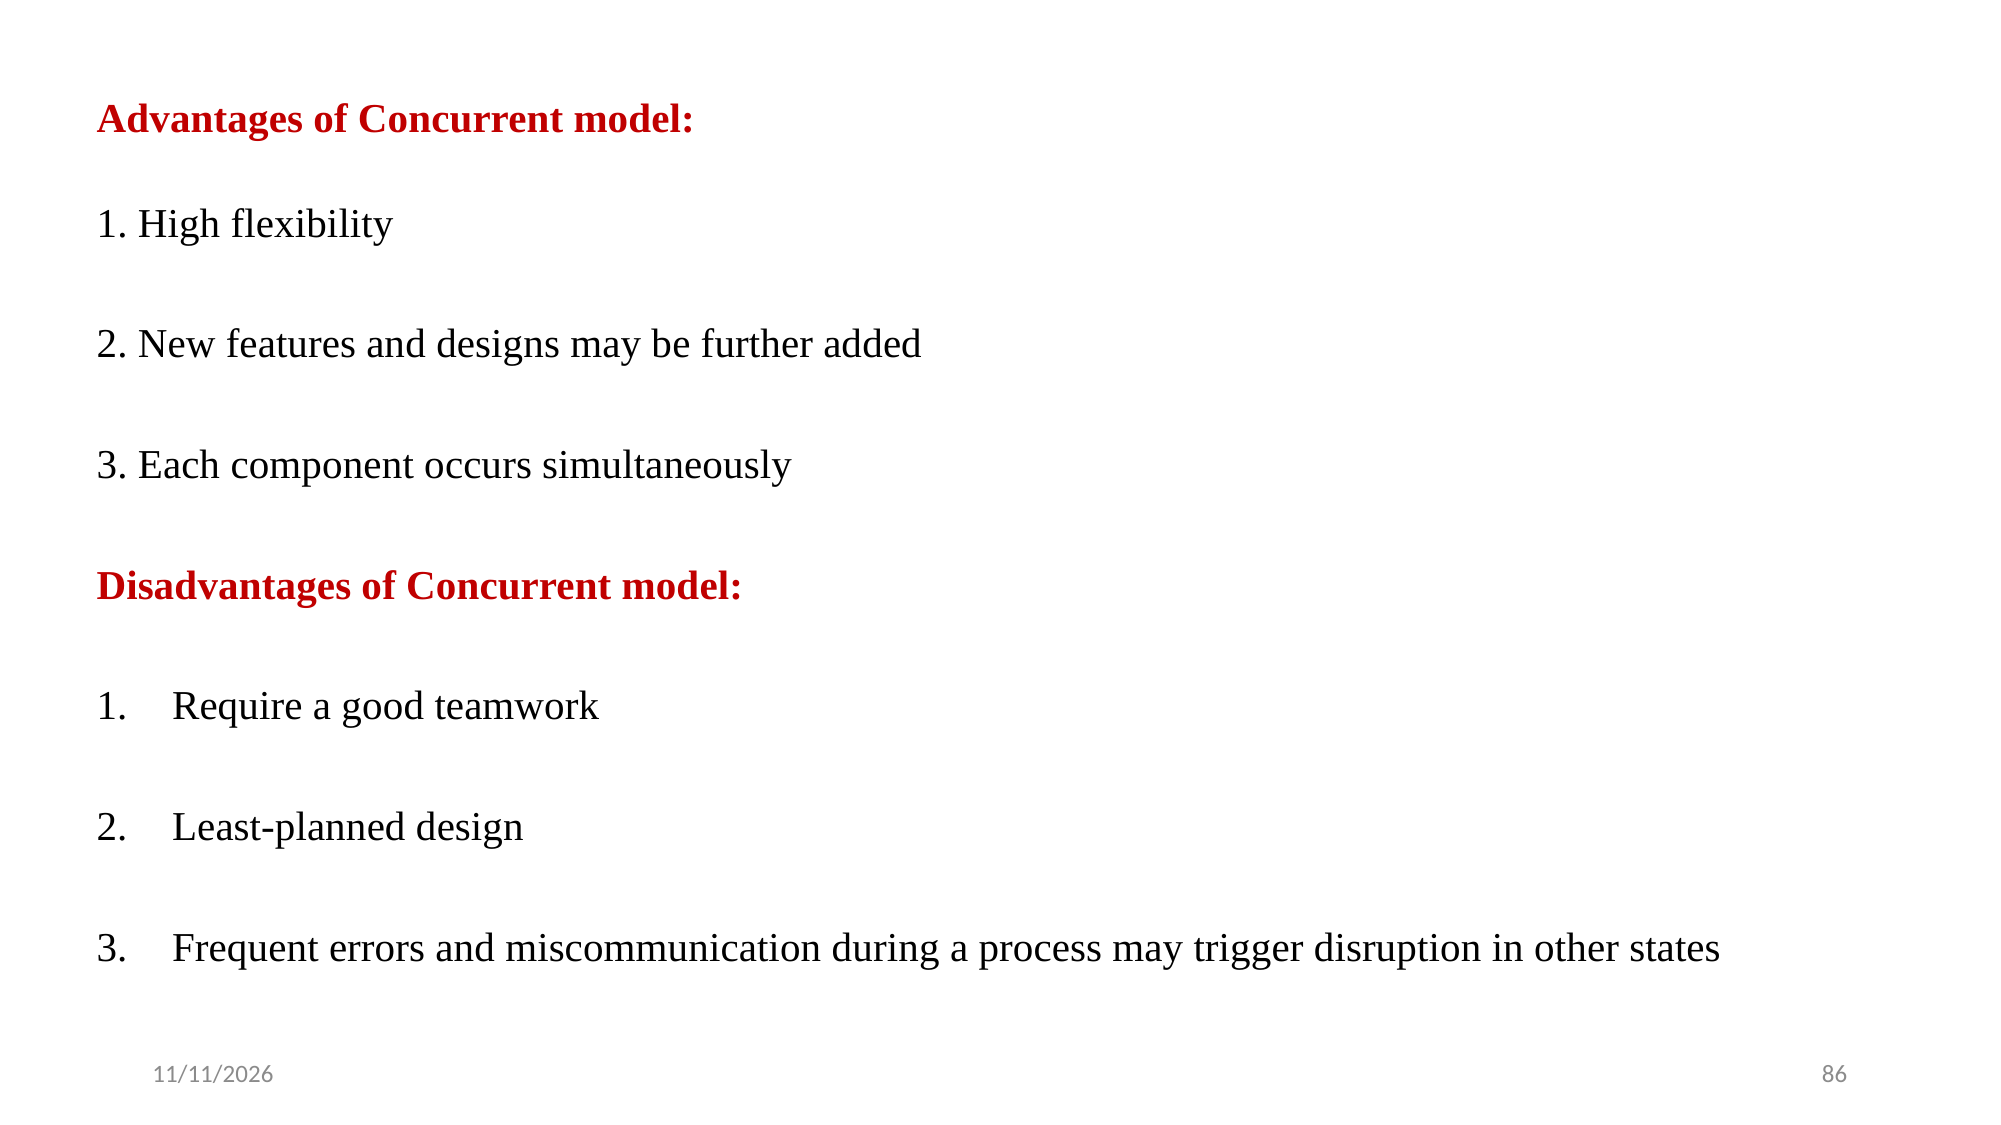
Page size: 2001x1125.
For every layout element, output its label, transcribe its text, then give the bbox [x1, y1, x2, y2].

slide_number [137, 1042, 588, 1103]
slide_number 86 [1412, 1042, 1863, 1103]
list Advantages of Concurrent model: 1. High flexibility 2. New features and designs may be further added 3. Each component occurs simultaneously Disadvantages of Concurrent model: Require a good teamwork Least-planned design Frequent errors and miscommunication during a process may trigger disruption in other states [81, 89, 1919, 980]
